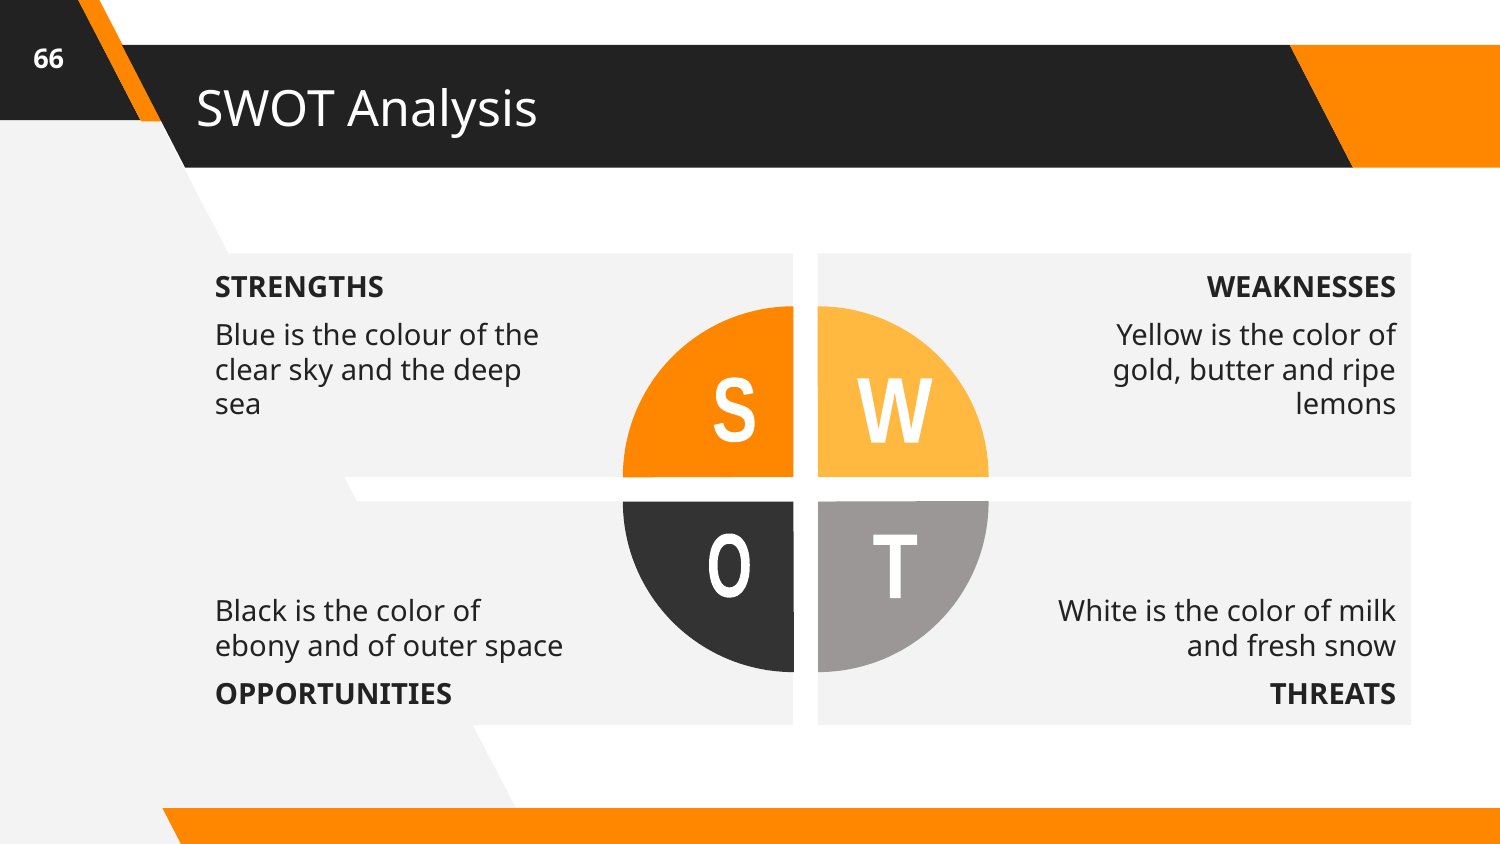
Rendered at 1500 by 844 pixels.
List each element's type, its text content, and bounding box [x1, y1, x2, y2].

text_box [622, 501, 794, 673]
text_box [817, 306, 989, 477]
text_box [818, 501, 989, 673]
text_box STRENGTHS Blue is the colour of the clear sky and the deep sea [199, 253, 794, 477]
text_box White is the color of milk and fresh snow THREATS [817, 501, 1412, 726]
text_box [622, 306, 794, 478]
text_box WEAKNESSES Yellow is the color of gold, butter and ripe lemons [817, 253, 1412, 477]
slide_number 66 [0, 0, 98, 121]
title SWOT Analysis [181, 45, 1285, 169]
text_box Black is the color of ebony and of outer space OPPORTUNITIES [199, 501, 794, 726]
